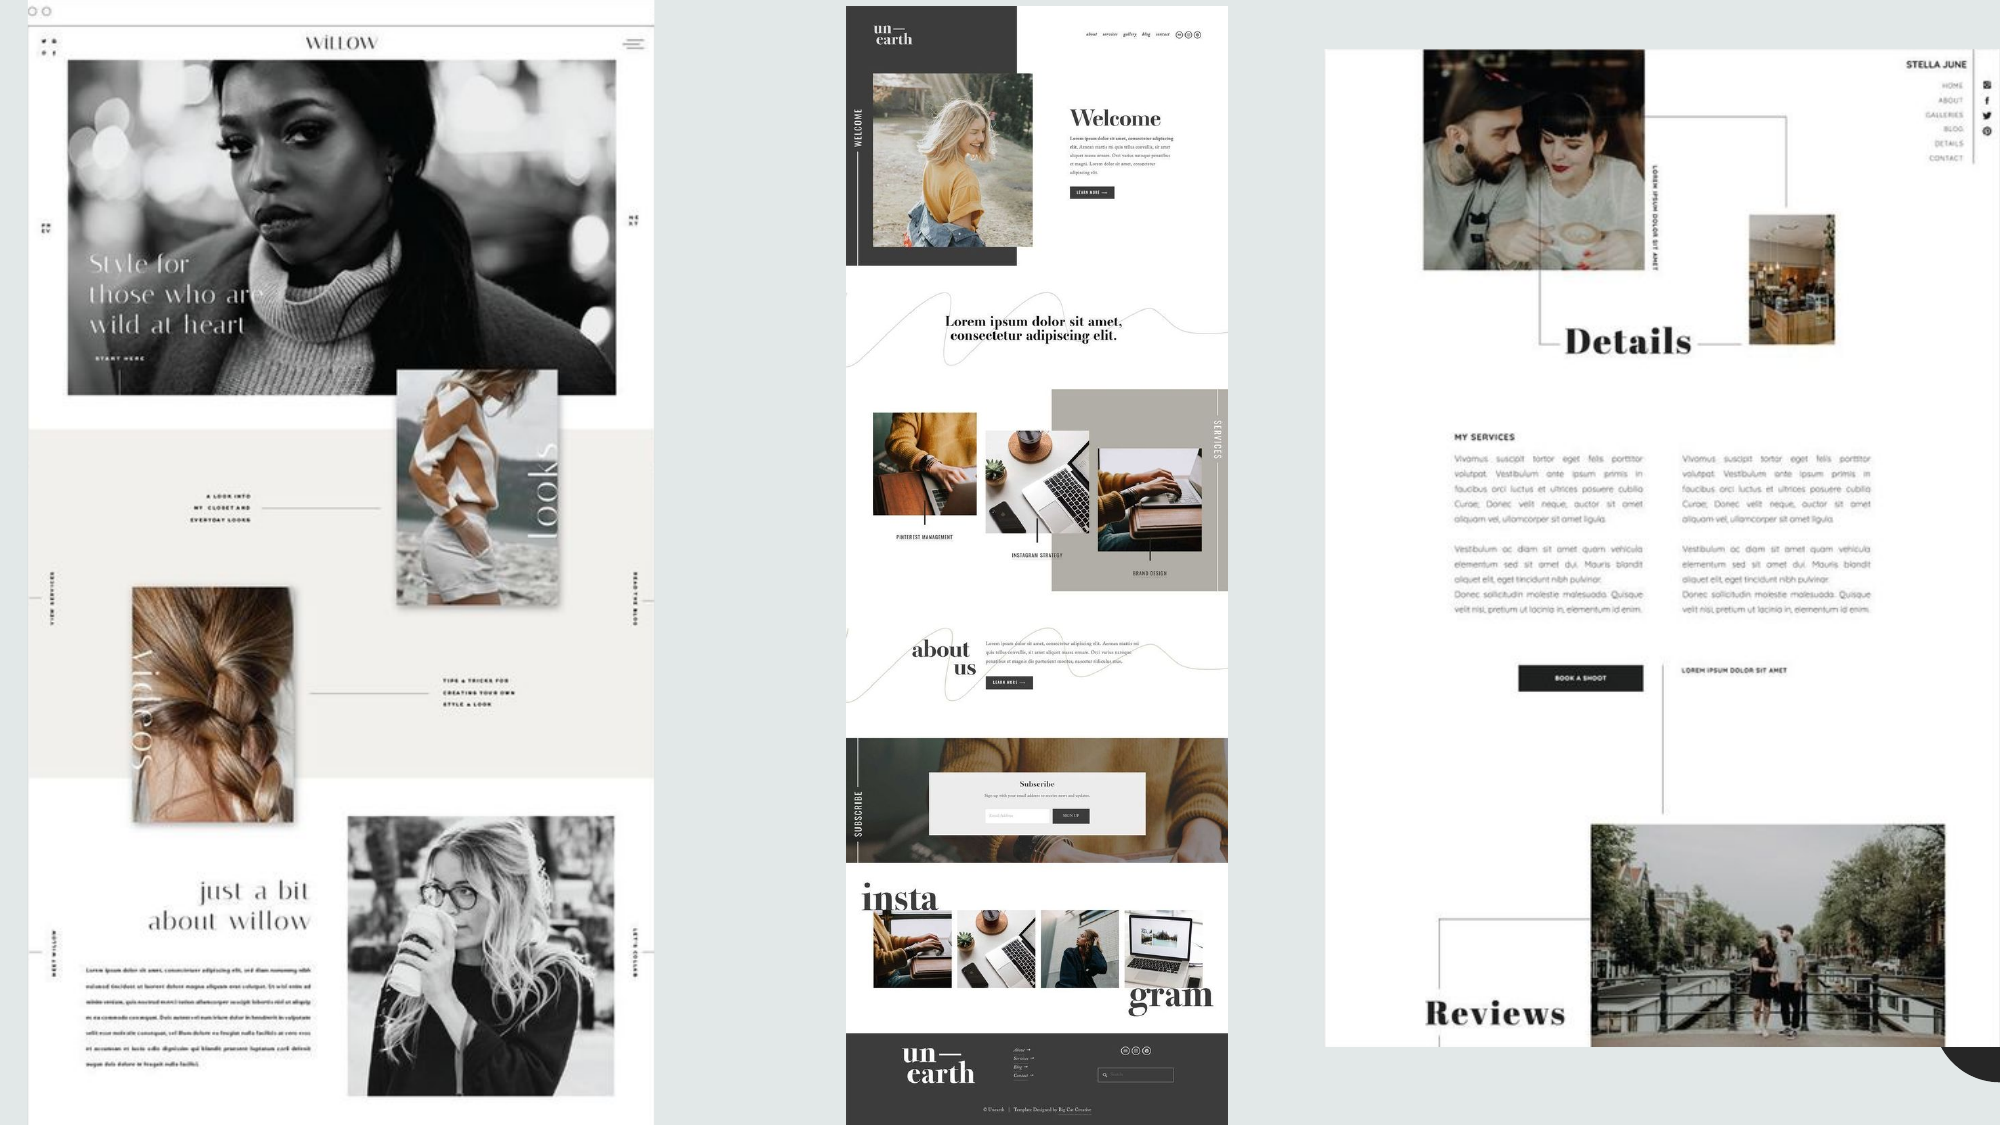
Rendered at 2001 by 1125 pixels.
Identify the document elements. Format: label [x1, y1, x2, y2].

picture [846, 6, 1228, 1125]
picture [27, 0, 655, 1125]
picture [1323, 49, 2000, 1047]
